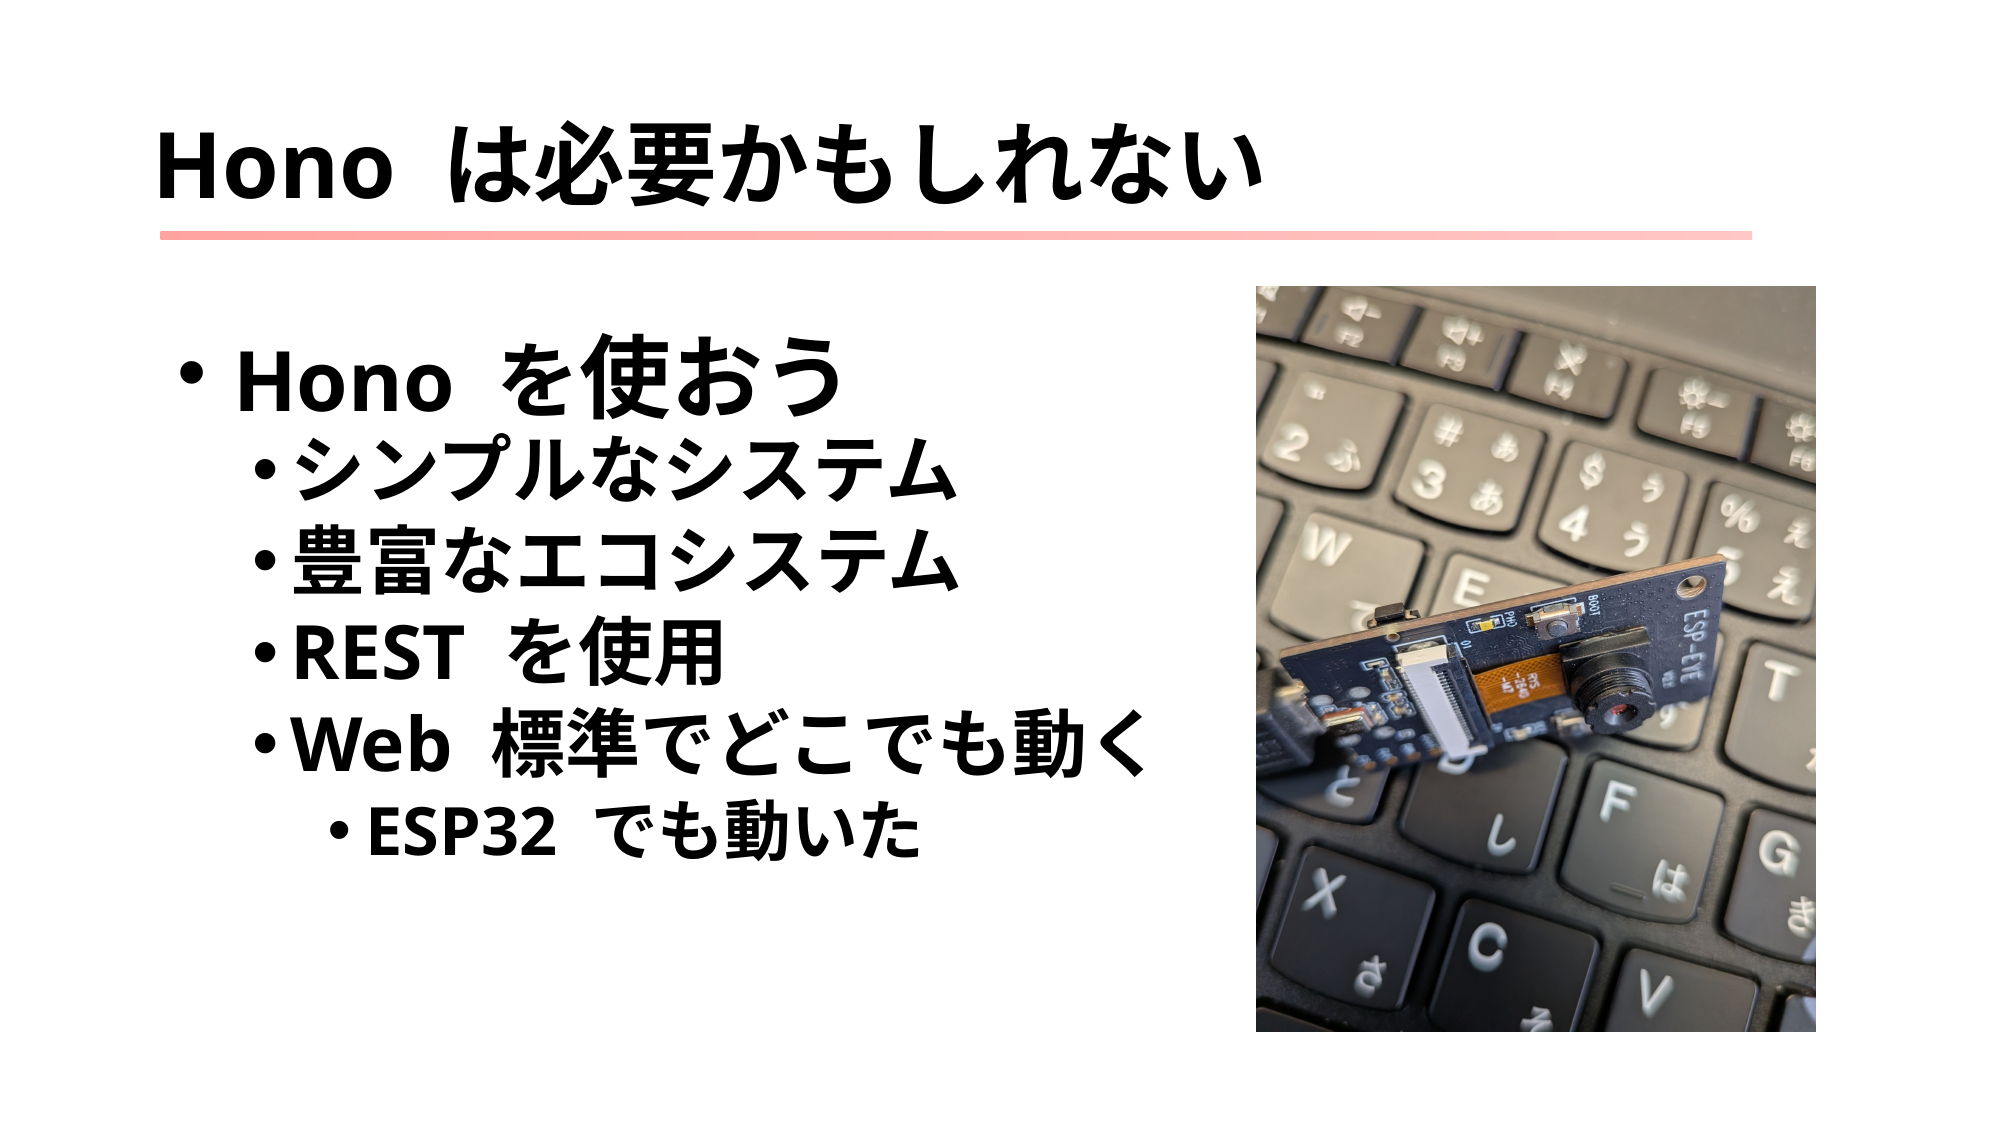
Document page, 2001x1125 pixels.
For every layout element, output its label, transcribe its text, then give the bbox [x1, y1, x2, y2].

text_box シンプルなシステム 豊富なエコシステム REST を使用 Web 標準でどこでも動く ESP32 でも動いた [162, 324, 1888, 1039]
text_box Hono を使おう [174, 324, 922, 434]
picture [1255, 285, 1816, 1033]
title Hono は必要かもしれない [137, 59, 1863, 278]
